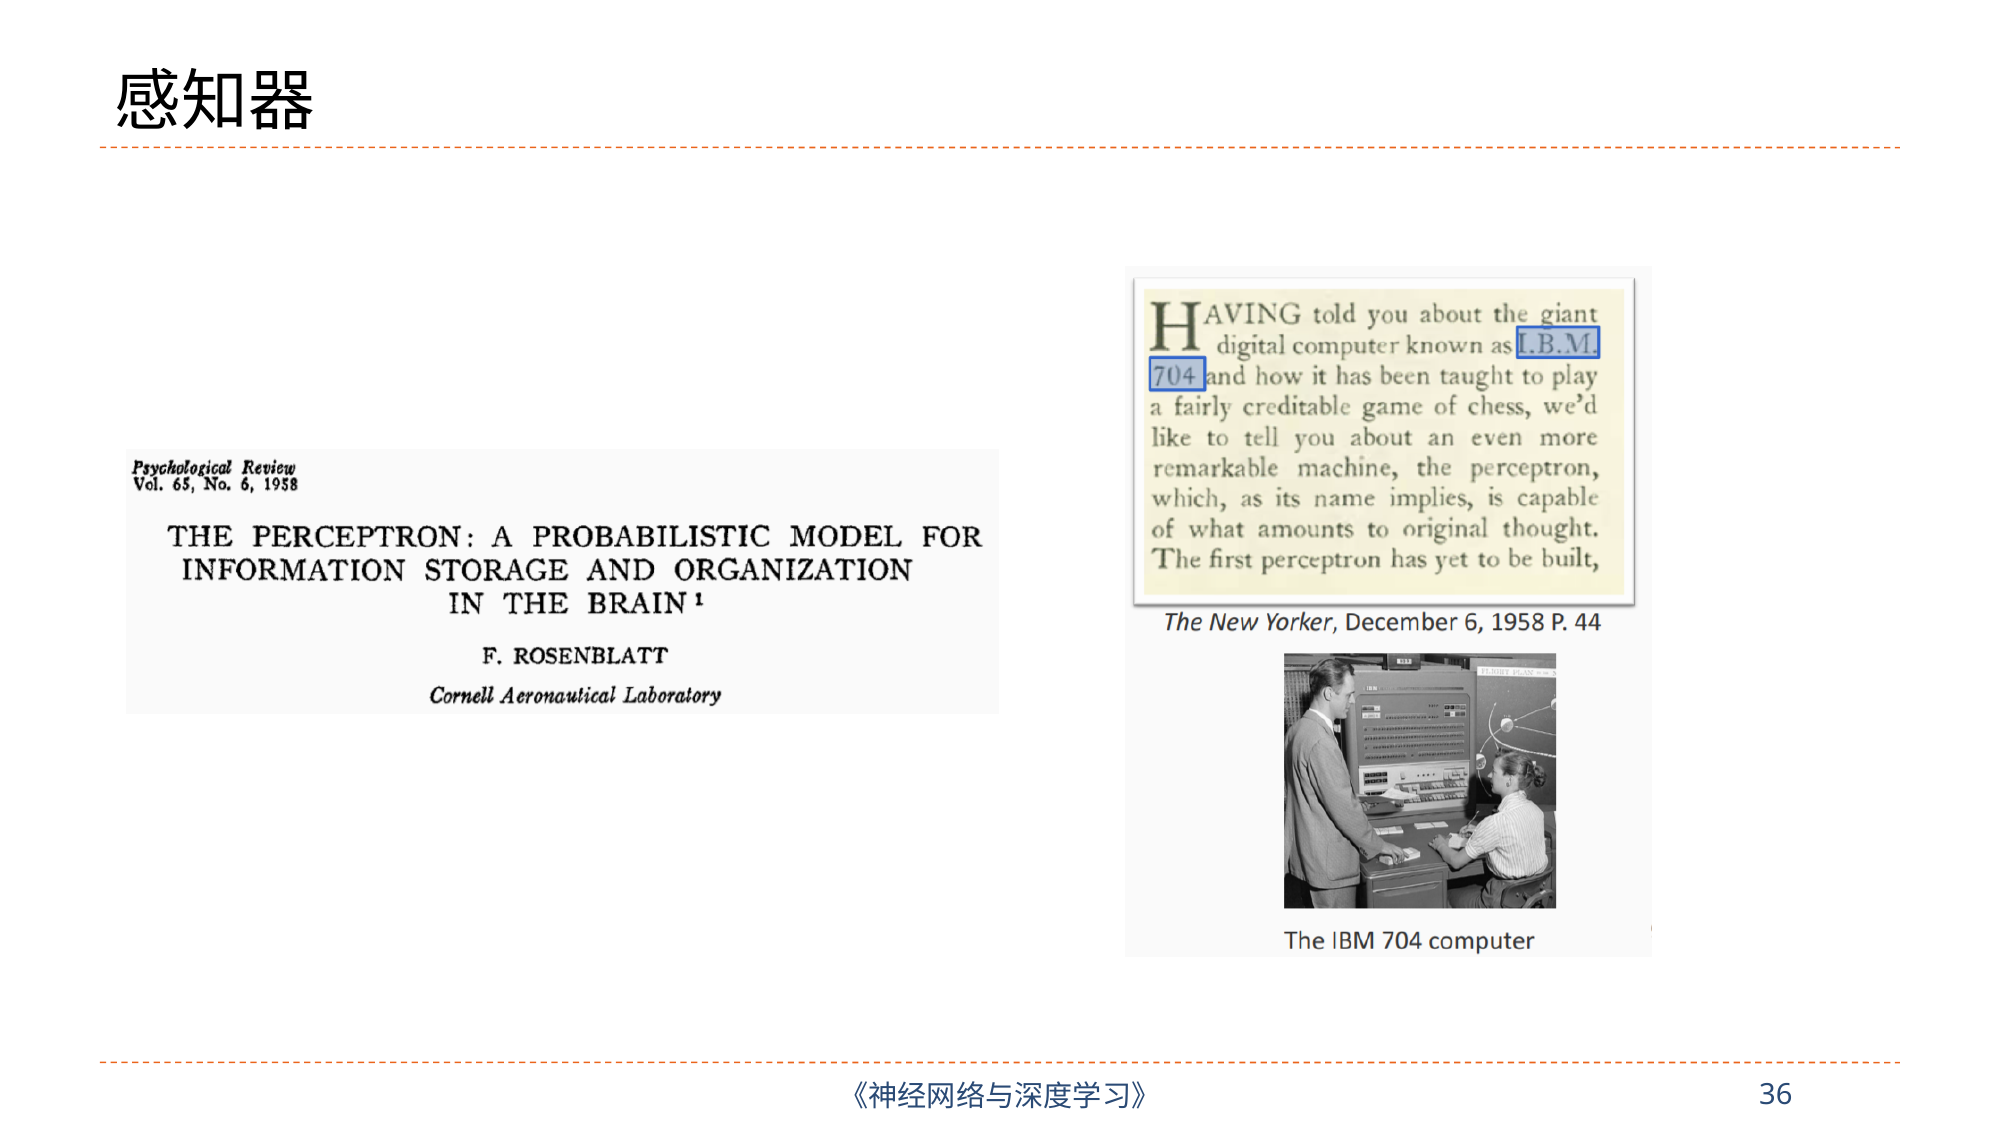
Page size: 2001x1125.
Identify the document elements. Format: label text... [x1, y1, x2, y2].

title 感知器 [99, 24, 1900, 146]
picture [126, 449, 1000, 714]
picture [1124, 266, 1652, 957]
